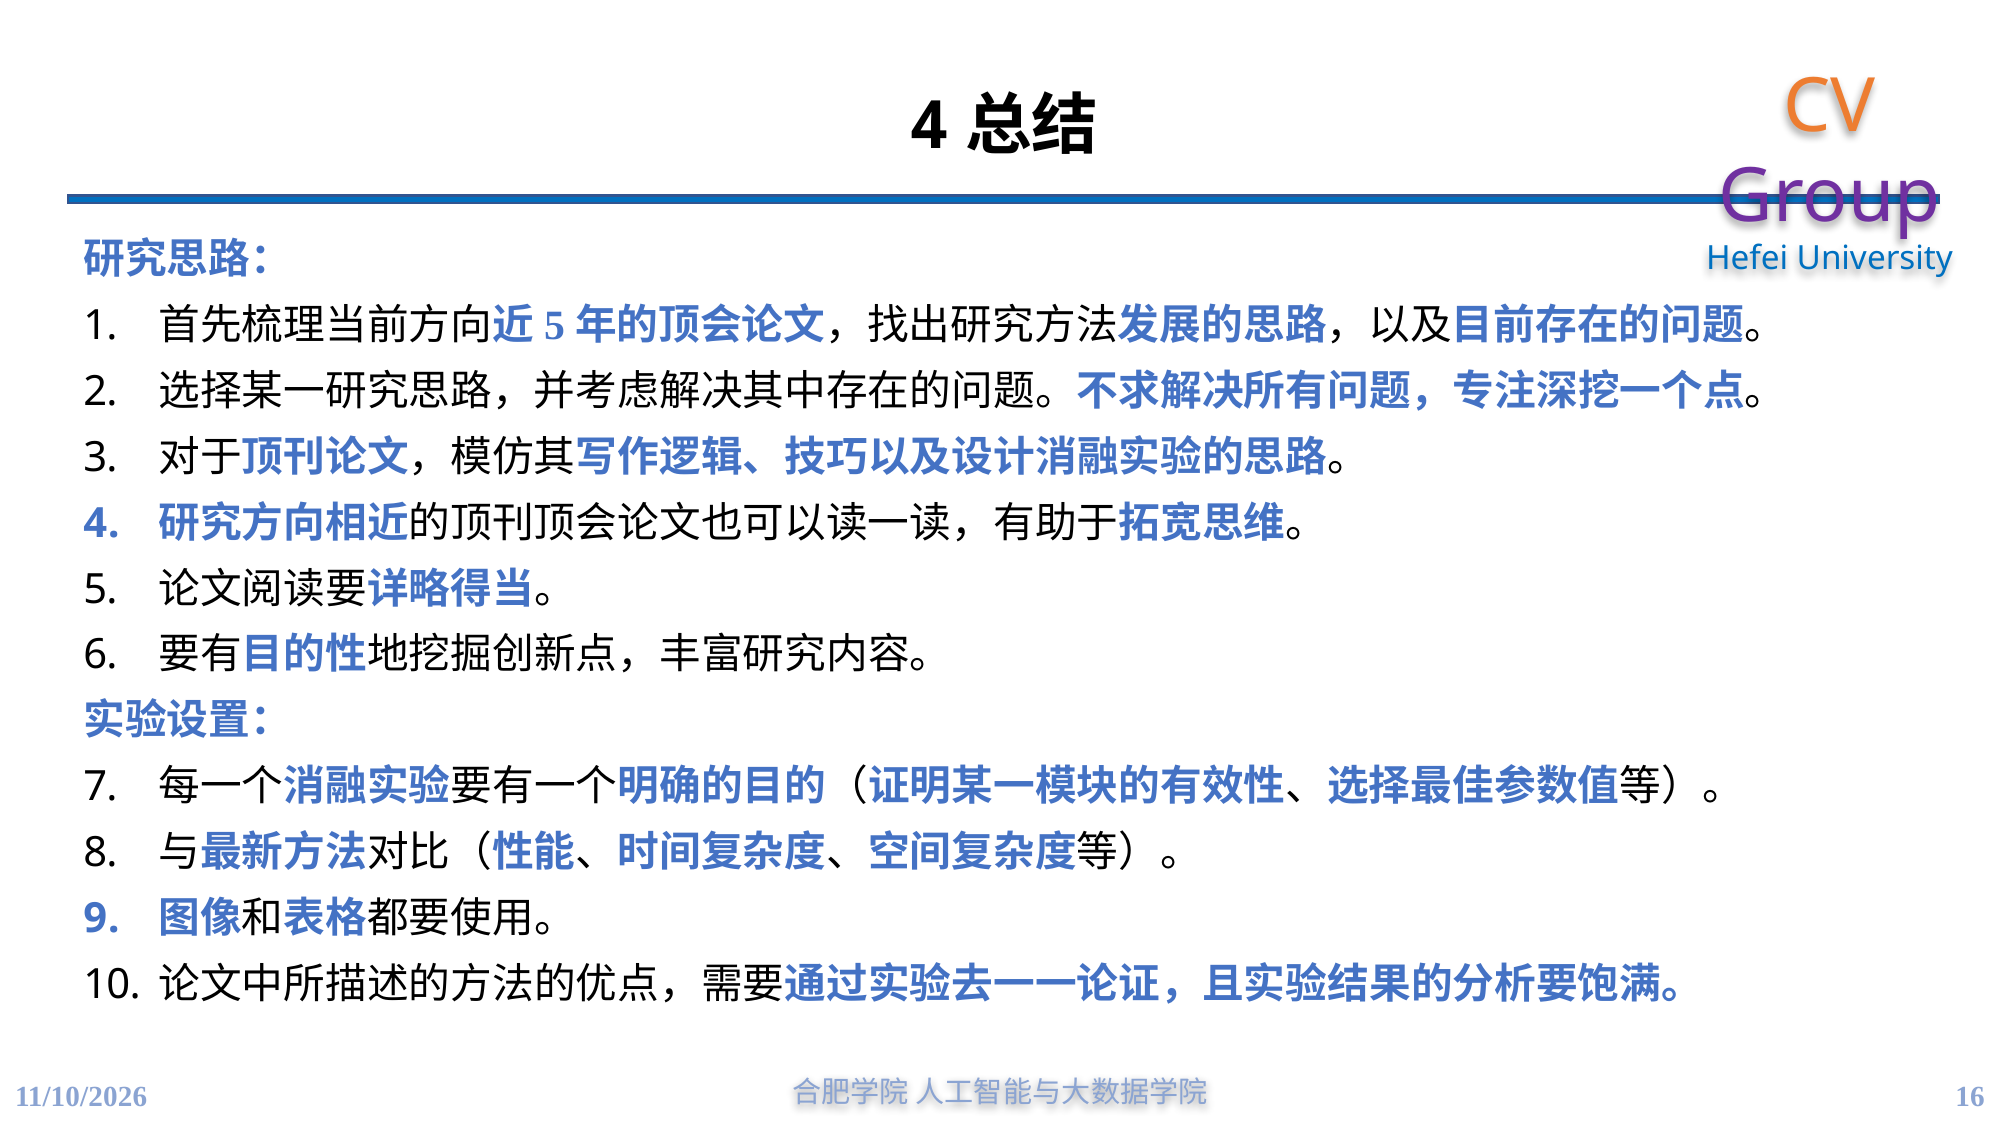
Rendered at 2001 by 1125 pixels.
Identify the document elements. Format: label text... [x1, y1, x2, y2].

slide_number 16 [1550, 1065, 2000, 1125]
footer 合肥学院 人工智能与大数据学院 [662, 1065, 1338, 1125]
list 研究思路： 首先梳理当前方向近5年的顶会论文，找出研究方法发展的思路，以及目前存在的问题。 选择某一研究思路，并考虑解决其中存在的问题。不求解决所有问题，专注深挖一个点。 对于顶刊论文，模仿其写作逻辑、技巧以及设计消融实验的思路。 研究方向相近的顶刊顶会论文也可以读一读，有助于拓宽思维。 论文阅读要详略得当。 要有目的性地挖掘创新点，丰富研究内容。 实验设置： 每一个消融实验要有一个明确的目的（证明某一模块的有效性、选择最佳参数值等）。 与最新方法对比（性能、时间复杂度、空间复杂度等）。 图像和表格都要使用。 论文中所描述的方法的优点，需要通过实验去一一论证，且实验结果的分析要饱满。 [68, 230, 1940, 1014]
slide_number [0, 1065, 450, 1125]
title 4总结 [68, 59, 1940, 195]
